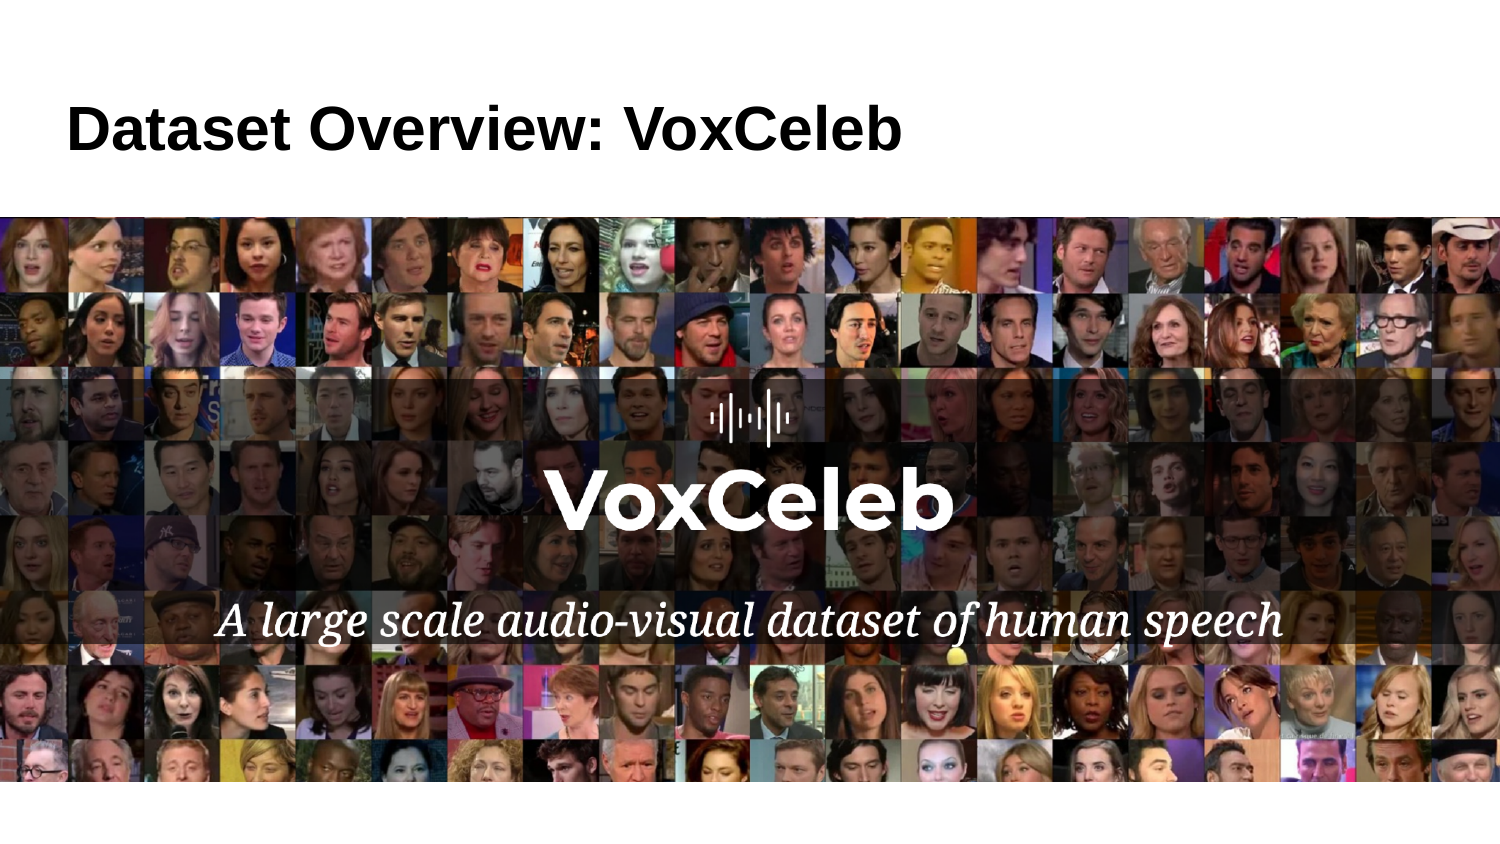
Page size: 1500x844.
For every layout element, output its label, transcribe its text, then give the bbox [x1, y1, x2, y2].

picture [0, 217, 1500, 783]
title Dataset Overview: VoxCeleb [51, 72, 1449, 167]
